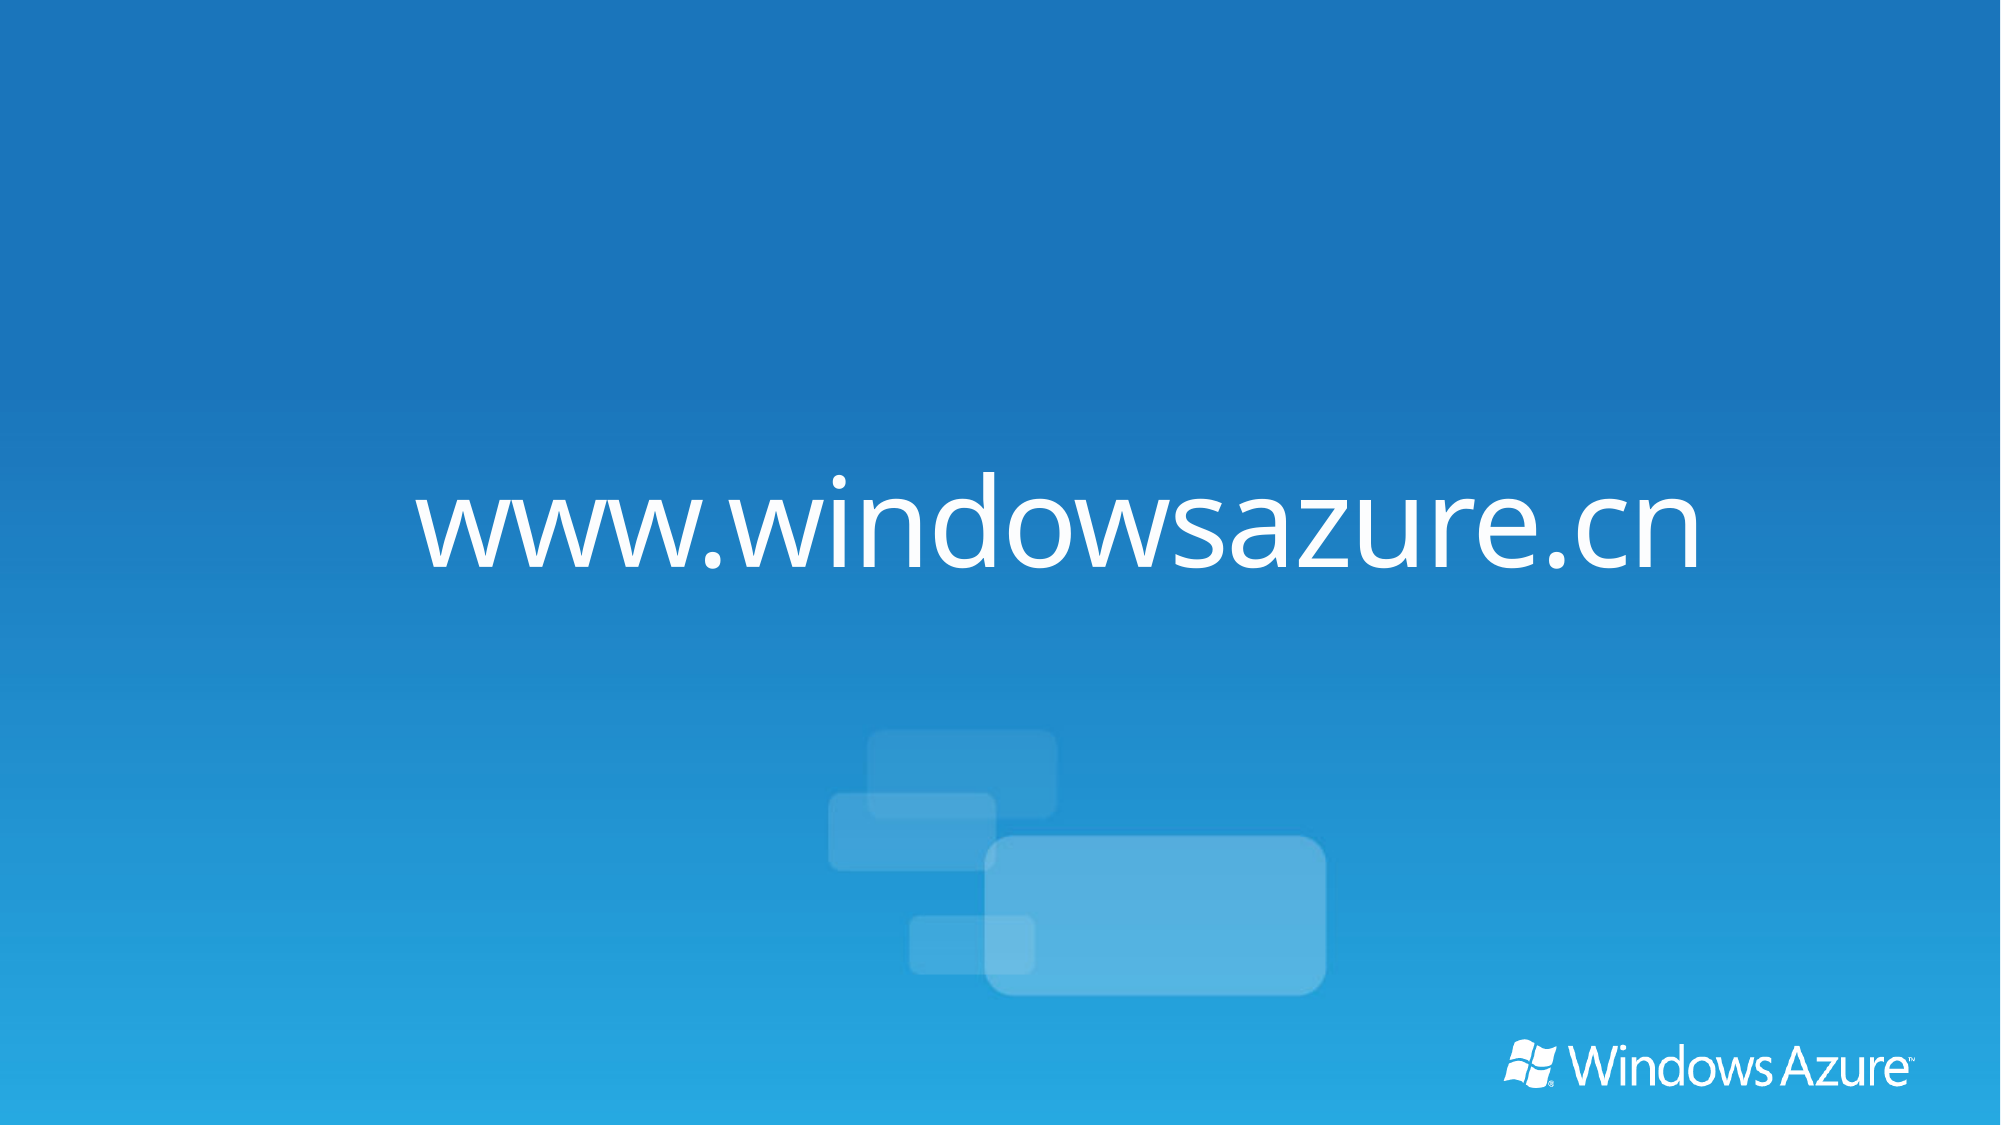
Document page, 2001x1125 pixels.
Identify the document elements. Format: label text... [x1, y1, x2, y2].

list www.windowsazure.cn [414, 413, 1745, 641]
picture [0, 0, 2001, 1125]
